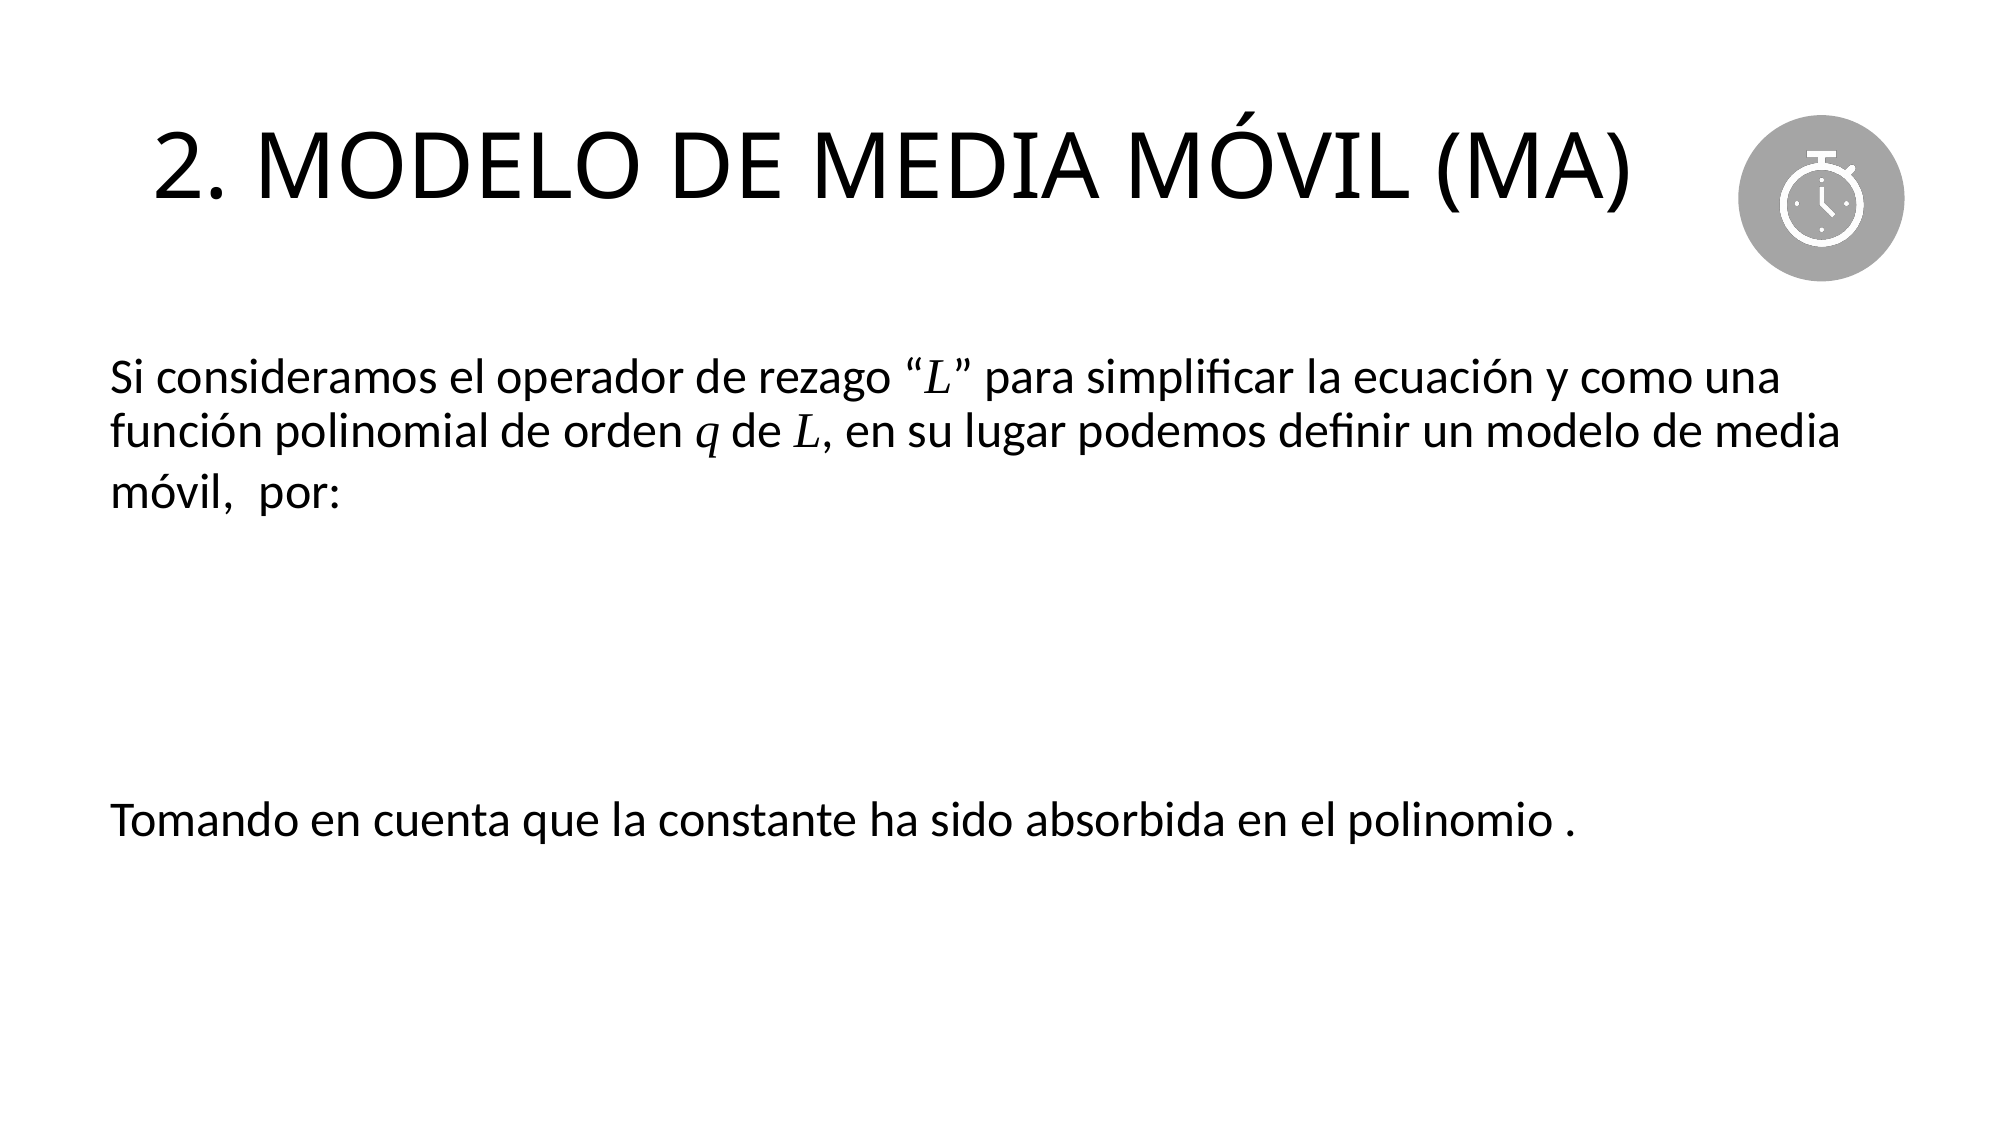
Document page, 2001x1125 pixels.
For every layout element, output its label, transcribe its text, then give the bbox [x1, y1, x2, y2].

title 2. MODELO DE MEDIA MÓVIL (MA) [137, 59, 1863, 278]
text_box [1738, 115, 1905, 282]
